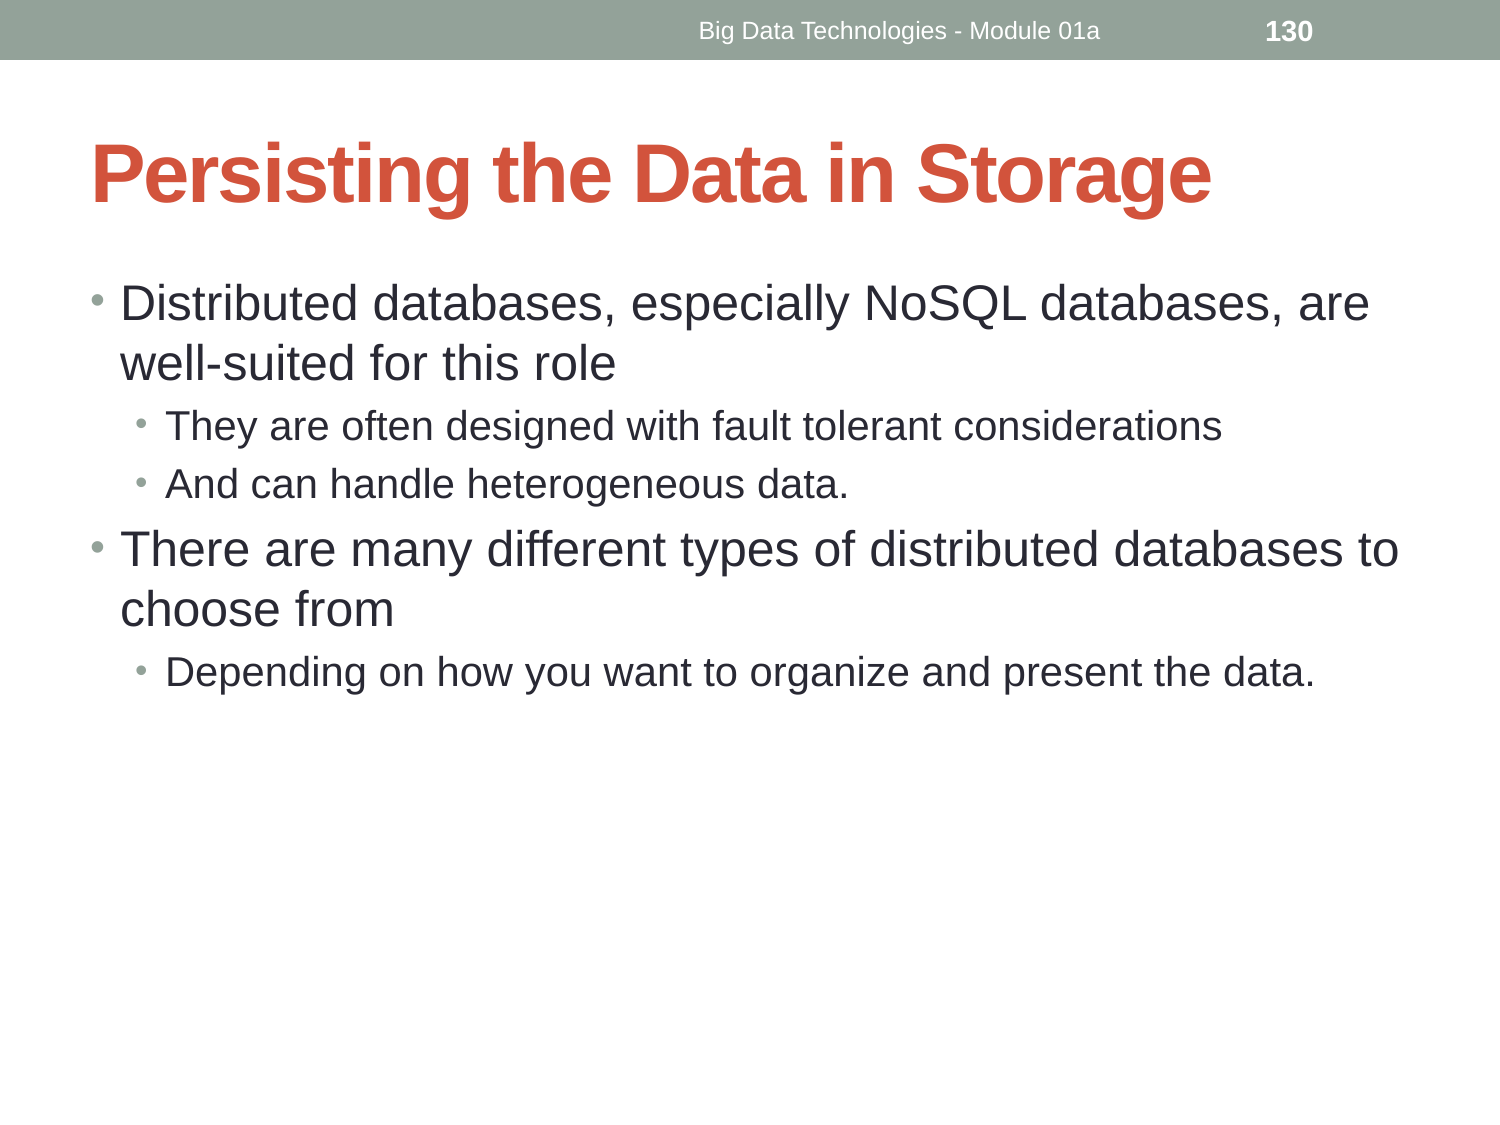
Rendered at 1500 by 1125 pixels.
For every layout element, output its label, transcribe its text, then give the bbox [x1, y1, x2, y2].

list Distributed databases, especially NoSQL databases, are well-suited for this role They are often designed with fault tolerant considerations And can handle heterogeneous data. There are many different types of distributed databases to choose from Depending on how you want to organize and present the data. [75, 262, 1425, 1063]
title Persisting the Data in Storage [75, 87, 1425, 250]
footer Big Data Technologies - Module 01a [562, 3, 1238, 57]
slide_number 130 [1250, 3, 1425, 57]
